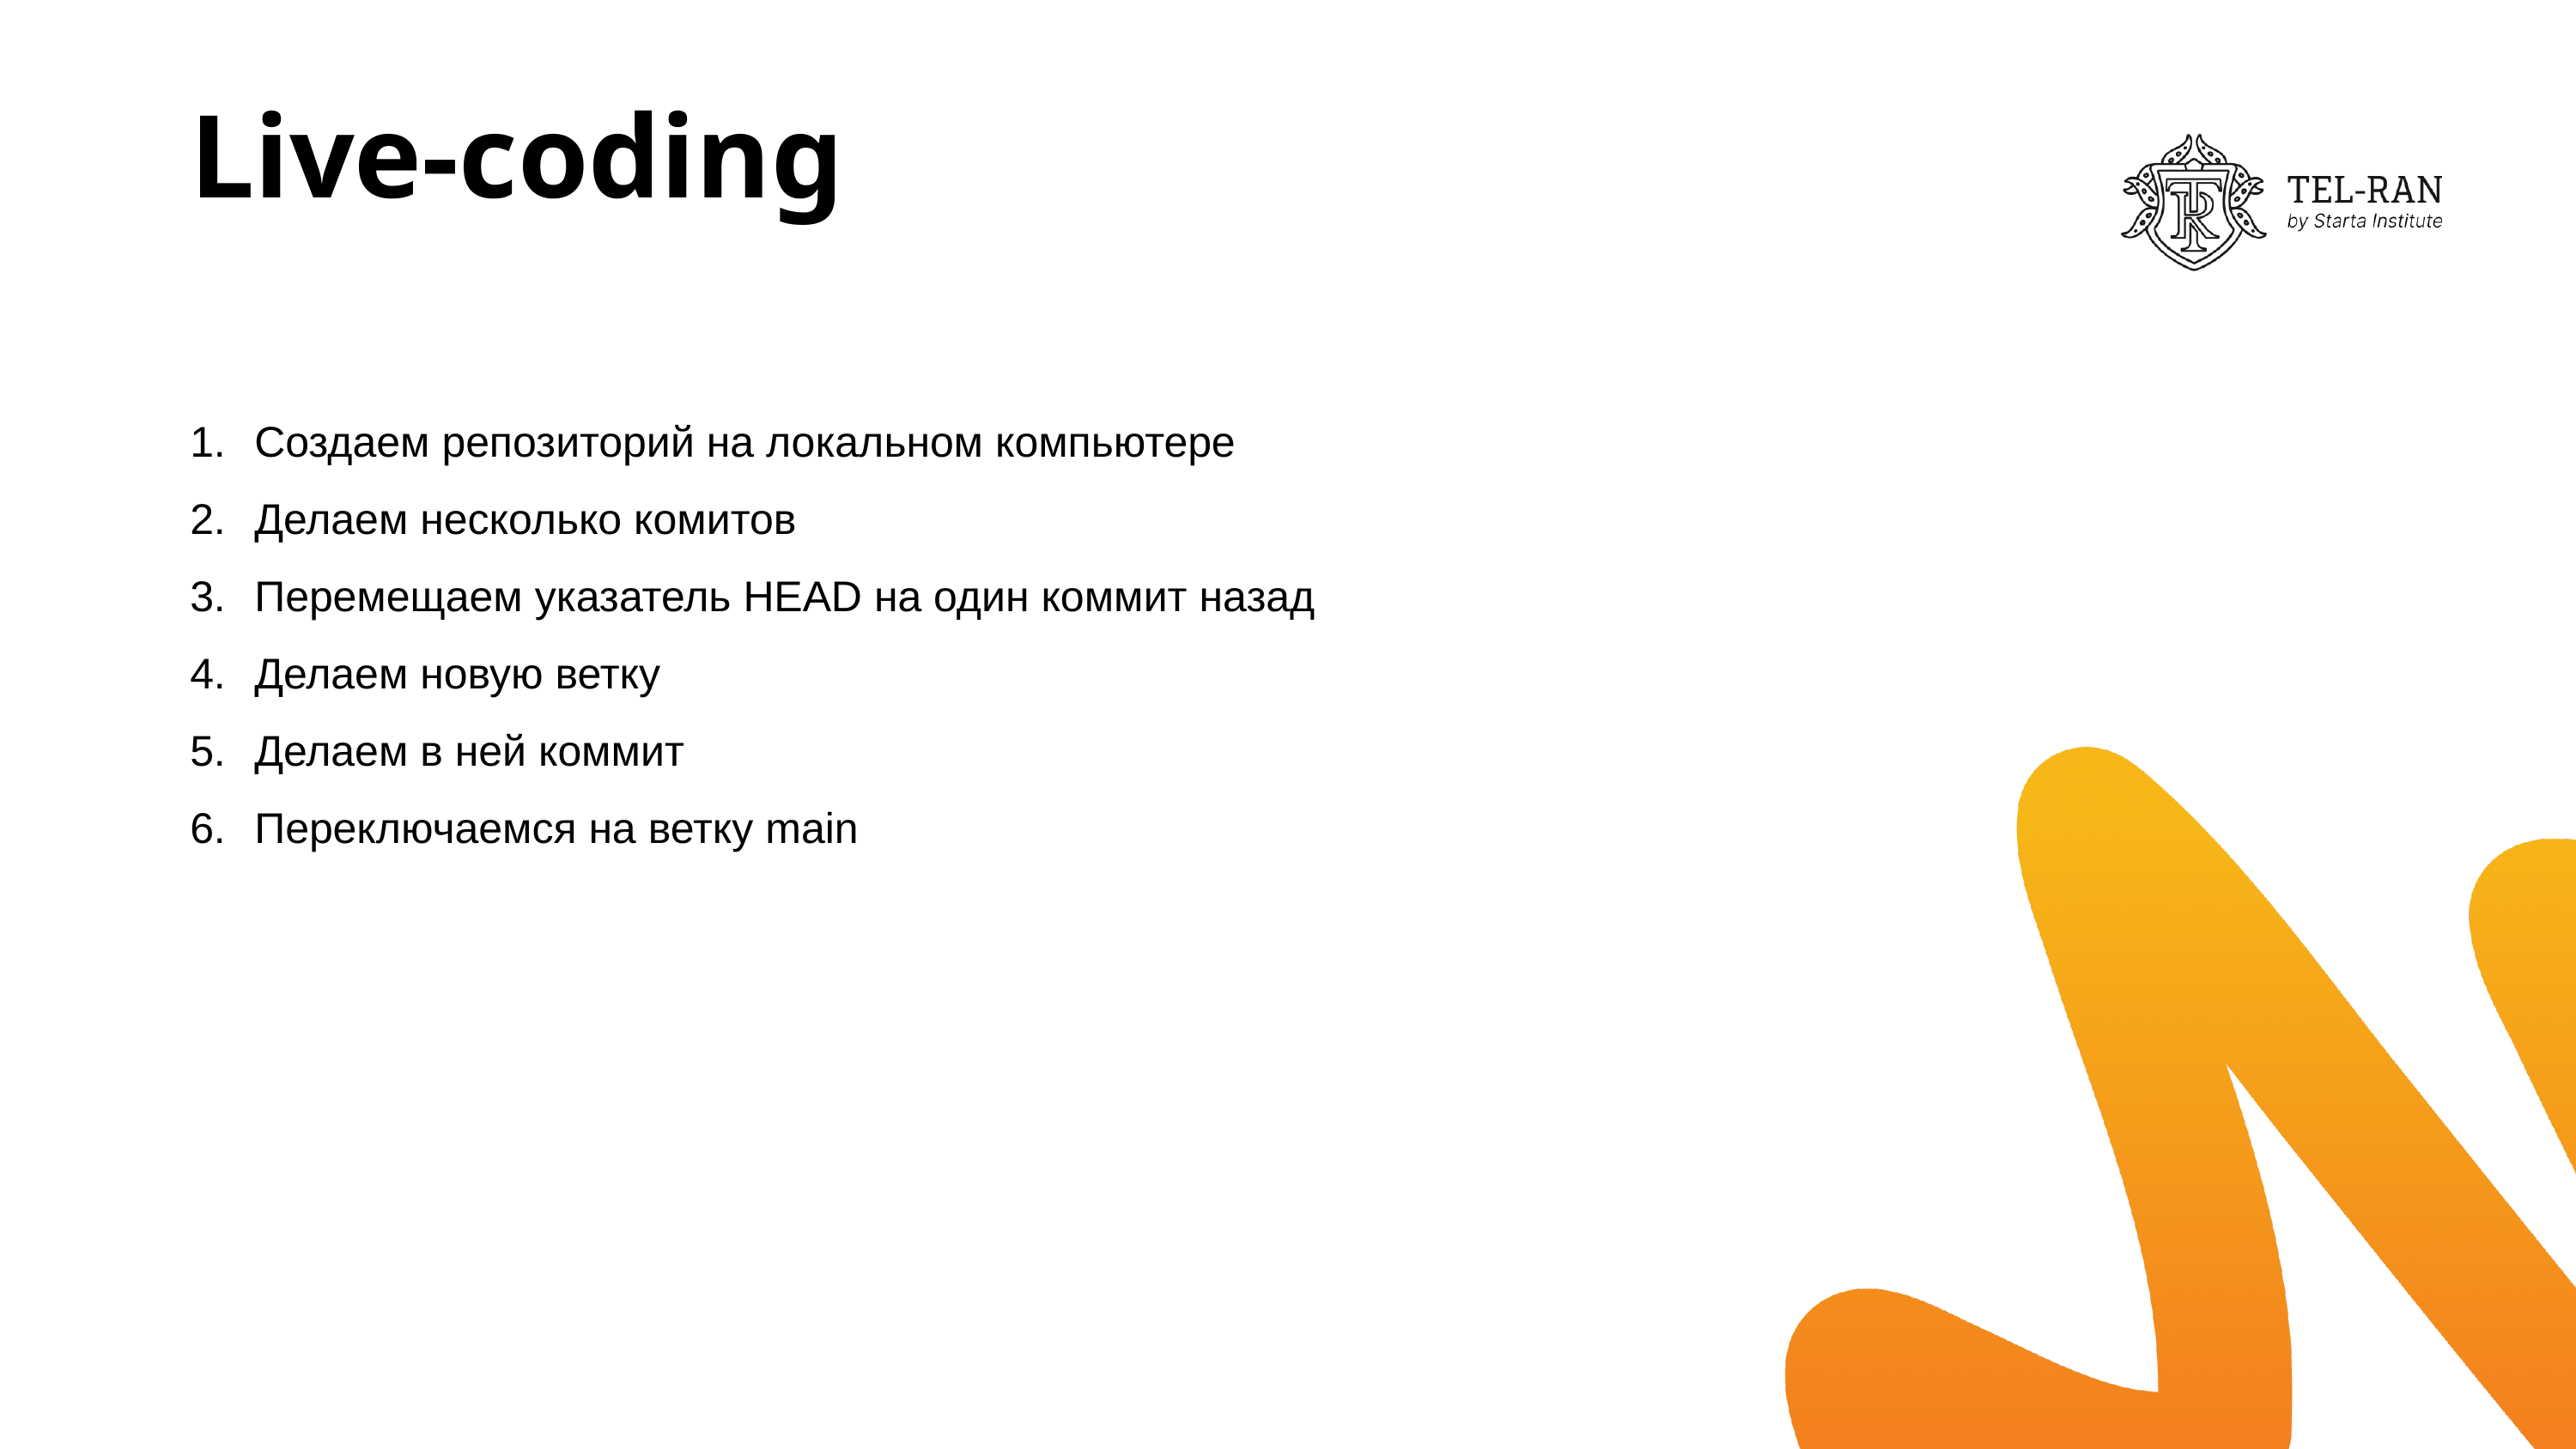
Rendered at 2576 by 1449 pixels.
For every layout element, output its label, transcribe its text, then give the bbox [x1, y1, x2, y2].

text_box Создаем репозиторий на локальном компьютере Делаем несколько комитов Перемещаем указатель HEAD на один коммит назад Делаем новую ветку Делаем в ней коммит Переключаемся на ветку main [177, 382, 2006, 937]
title Live-coding [177, 76, 2107, 358]
picture [1620, 747, 2576, 1449]
picture [2121, 134, 2442, 271]
